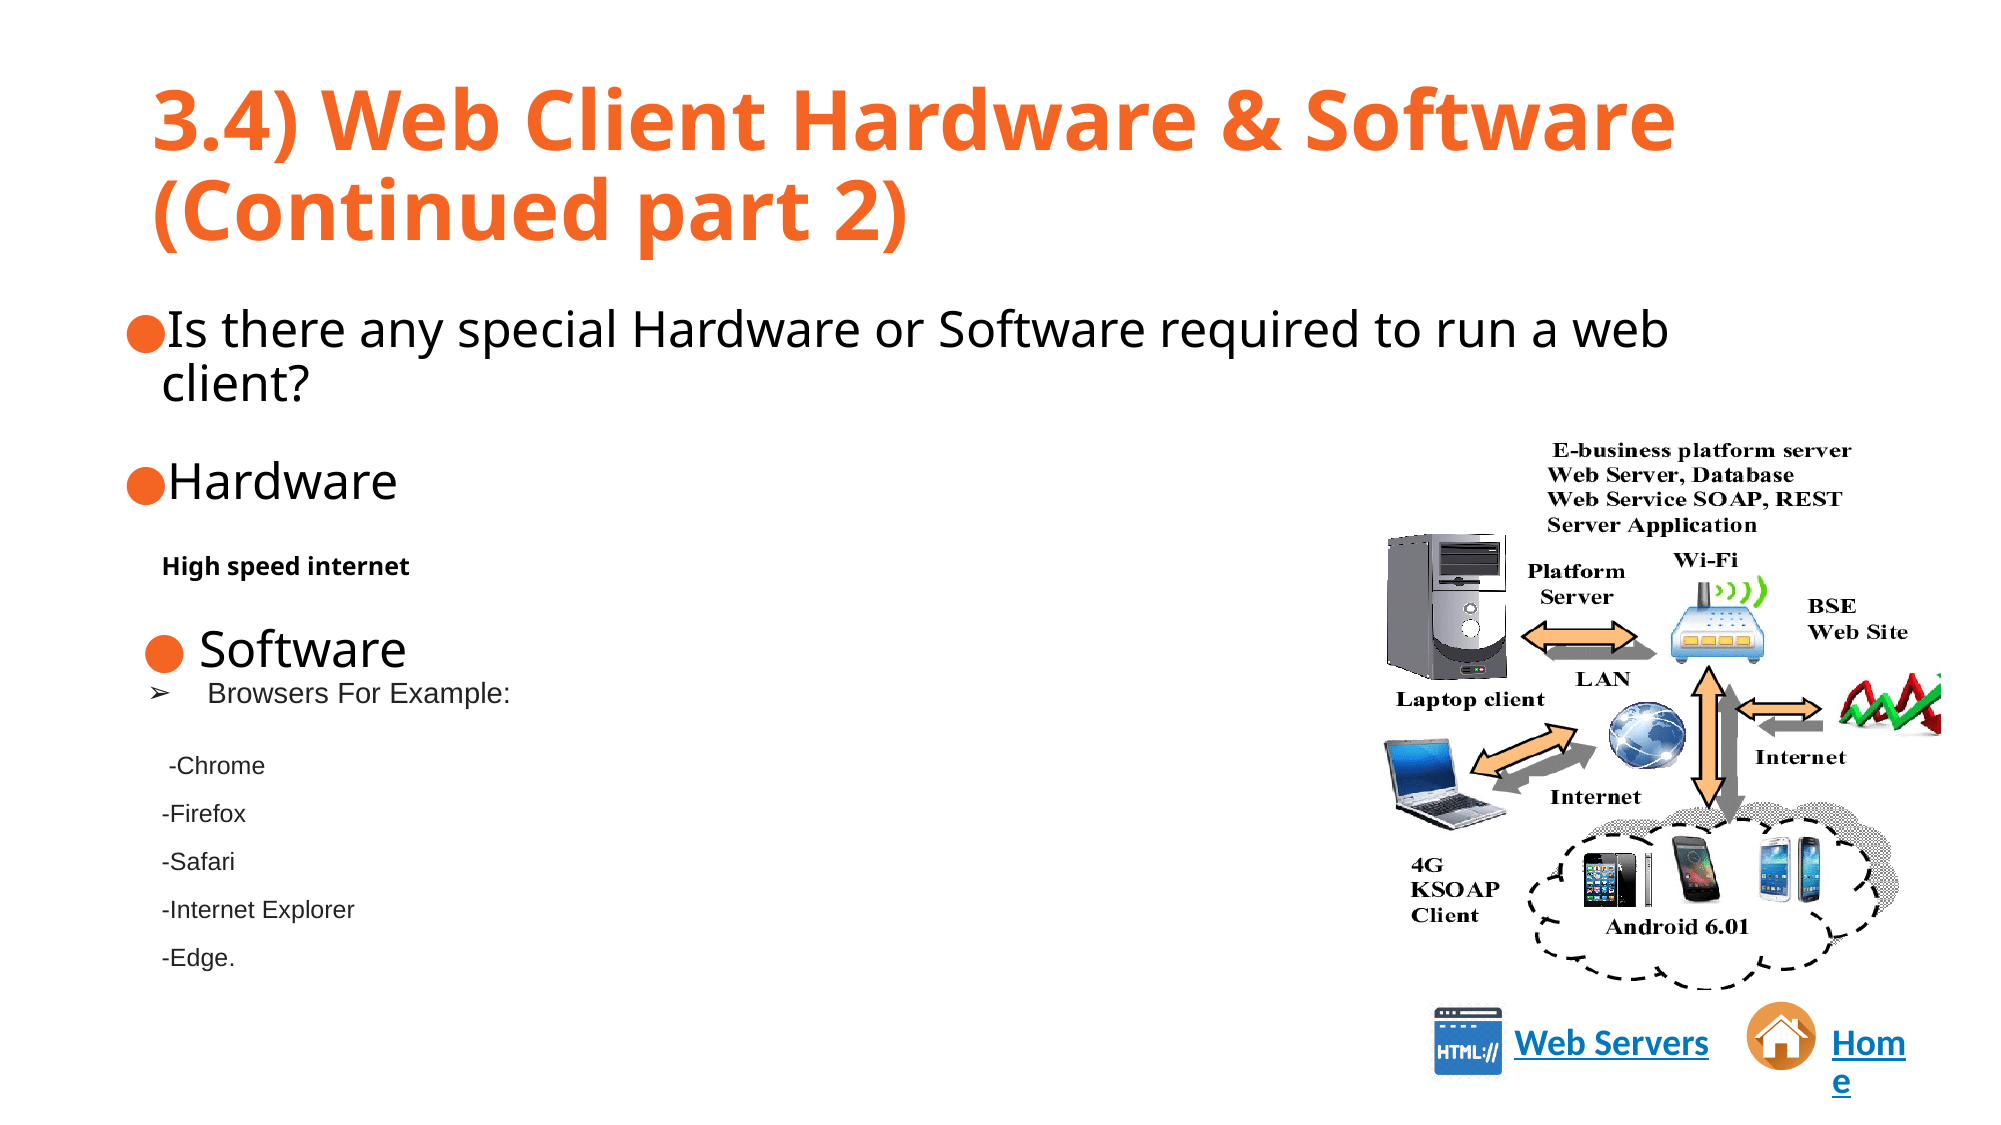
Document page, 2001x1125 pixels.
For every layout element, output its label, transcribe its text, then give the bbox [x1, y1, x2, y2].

picture [1426, 999, 1510, 1083]
text_box Web Servers [1513, 1010, 1726, 1072]
title 3.4) Web Client Hardware & Software (Continued part 2) [137, 59, 1863, 278]
list Is there any special Hardware or Software required to run a web client? Hardware High speed internet Software Browsers For Example: -Chrome -Firefox -Safari -Internet Explorer -Edge. [109, 296, 1835, 1011]
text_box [1745, 999, 1941, 1072]
picture [1379, 431, 1941, 990]
